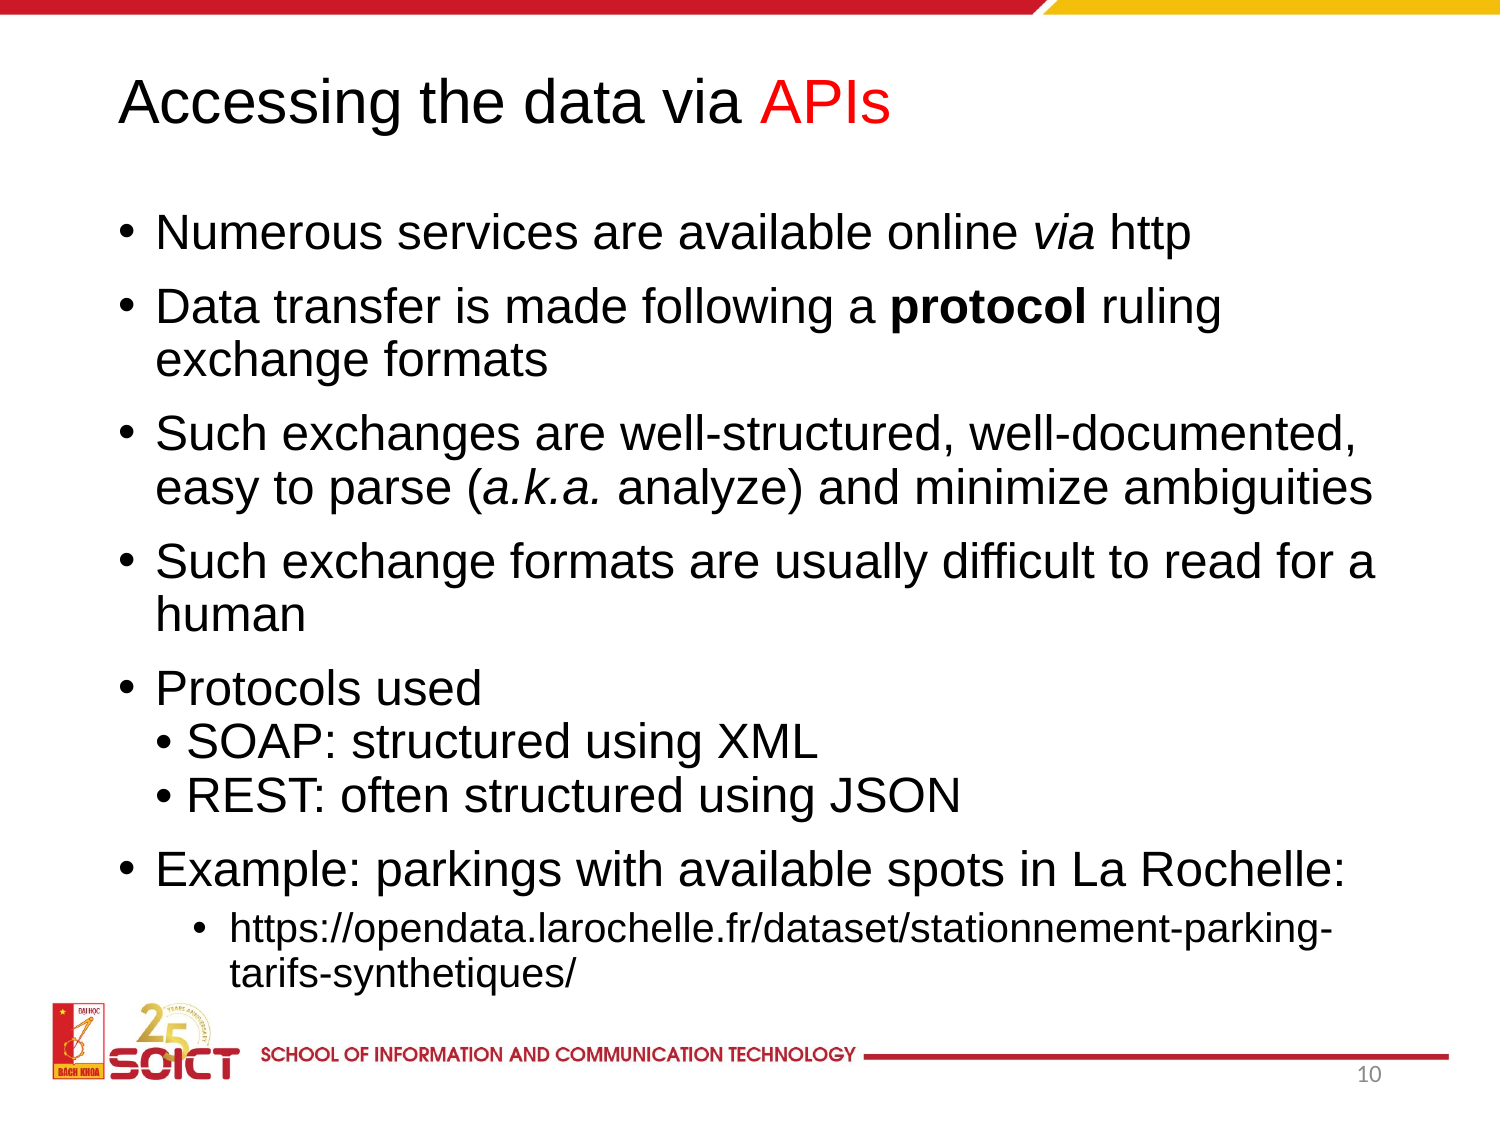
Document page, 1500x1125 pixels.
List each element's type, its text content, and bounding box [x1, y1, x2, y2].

list Numerous services are available online via http Data transfer is made following a protocol ruling exchange formats Such exchanges are well-structured, well-documented, easy to parse (a.k.a. analyze) and minimize ambiguities Such exchange formats are usually difficult to read for a human Protocols used • SOAP: structured using XML • REST: often structured using JSON Example: parkings with available spots in La Rochelle: https://opendata.larochelle.fr/dataset/stationnement-parking-tarifs-synthetiques/ [103, 199, 1397, 1014]
title Accessing the data via APIs [103, 29, 1397, 179]
picture [0, 0, 1500, 1125]
slide_number 10 [1059, 1042, 1397, 1103]
